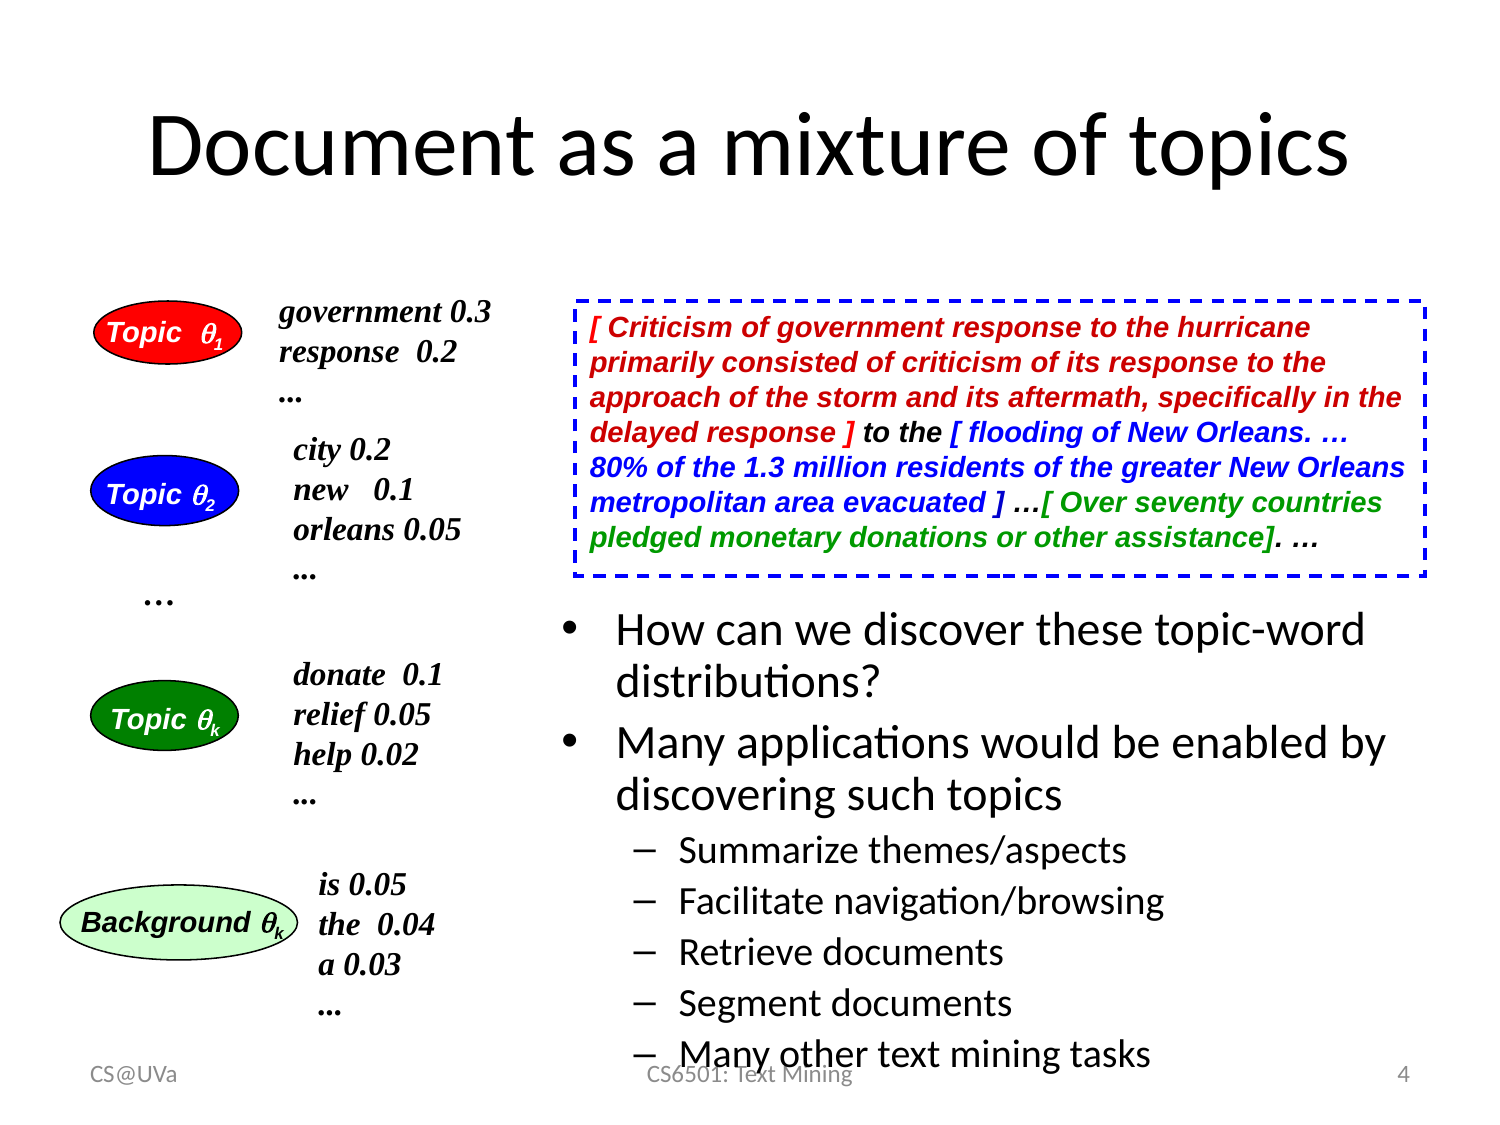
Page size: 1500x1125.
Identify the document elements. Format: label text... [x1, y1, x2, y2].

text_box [90, 300, 292, 365]
list How can we discover these topic-word distributions? Many applications would be enabled by discovering such topics Summarize themes/aspects Facilitate navigation/browsing Retrieve documents Segment documents Many other text mining tasks [546, 596, 1429, 1088]
text_box is 0.05 the 0.04 a 0.03 ... [303, 855, 505, 1030]
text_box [59, 884, 317, 970]
slide_number 4 [1074, 1042, 1425, 1103]
text_box city 0.2 new 0.1 orleans 0.05 ... [278, 419, 503, 594]
text_box government 0.3 response 0.2 ... [264, 282, 516, 417]
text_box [574, 300, 1426, 577]
slide_number CS@UVa [75, 1042, 425, 1103]
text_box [90, 680, 271, 751]
text_box … [128, 564, 235, 620]
title Document as a mixture of topics [75, 45, 1425, 233]
footer CS6501: Text Mining [512, 1042, 988, 1103]
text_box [90, 455, 292, 526]
text_box donate 0.1 relief 0.05 help 0.02 ... [278, 644, 503, 819]
